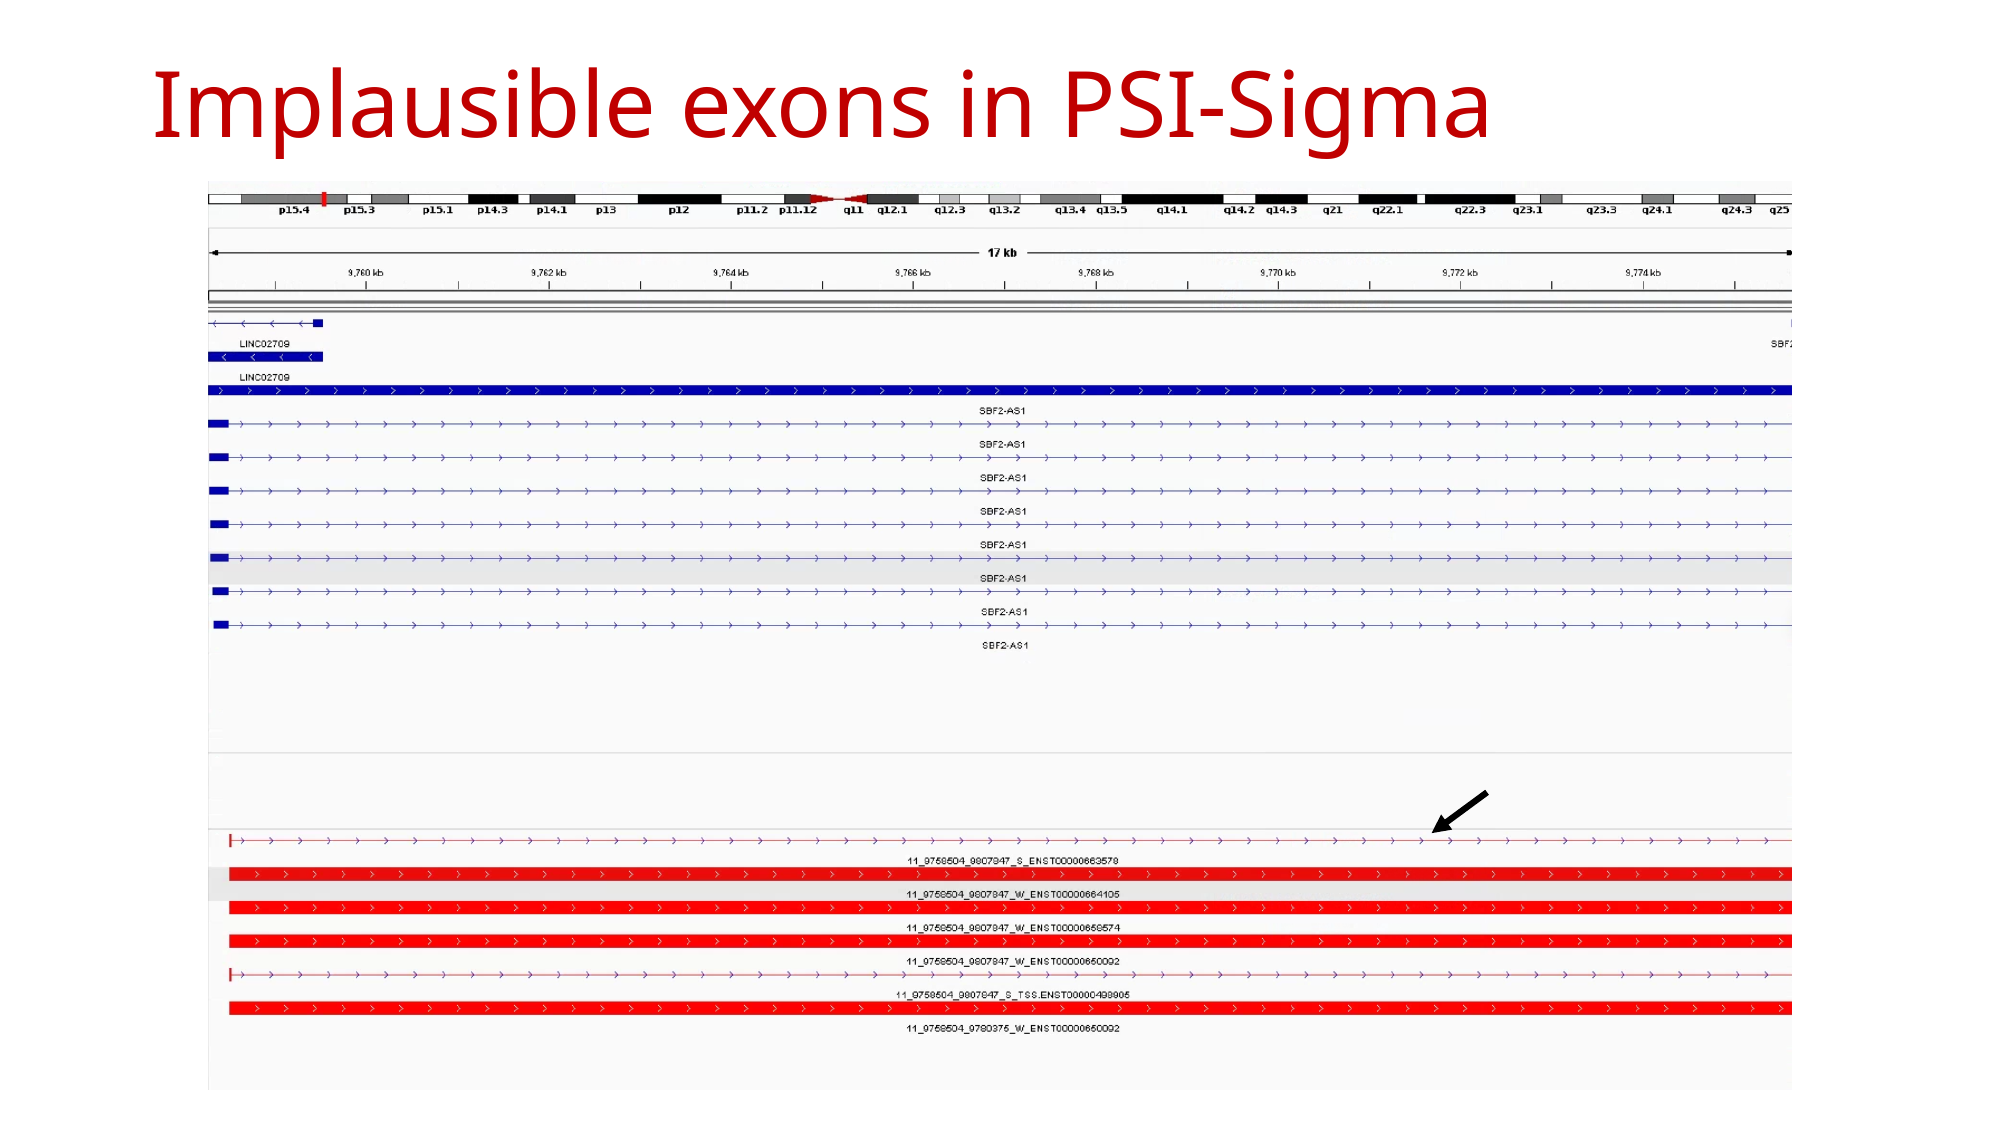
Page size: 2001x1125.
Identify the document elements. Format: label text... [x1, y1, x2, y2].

title Implausible exons in PSI-Sigma [137, 44, 1863, 171]
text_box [1431, 792, 1488, 834]
picture [208, 181, 1792, 1090]
